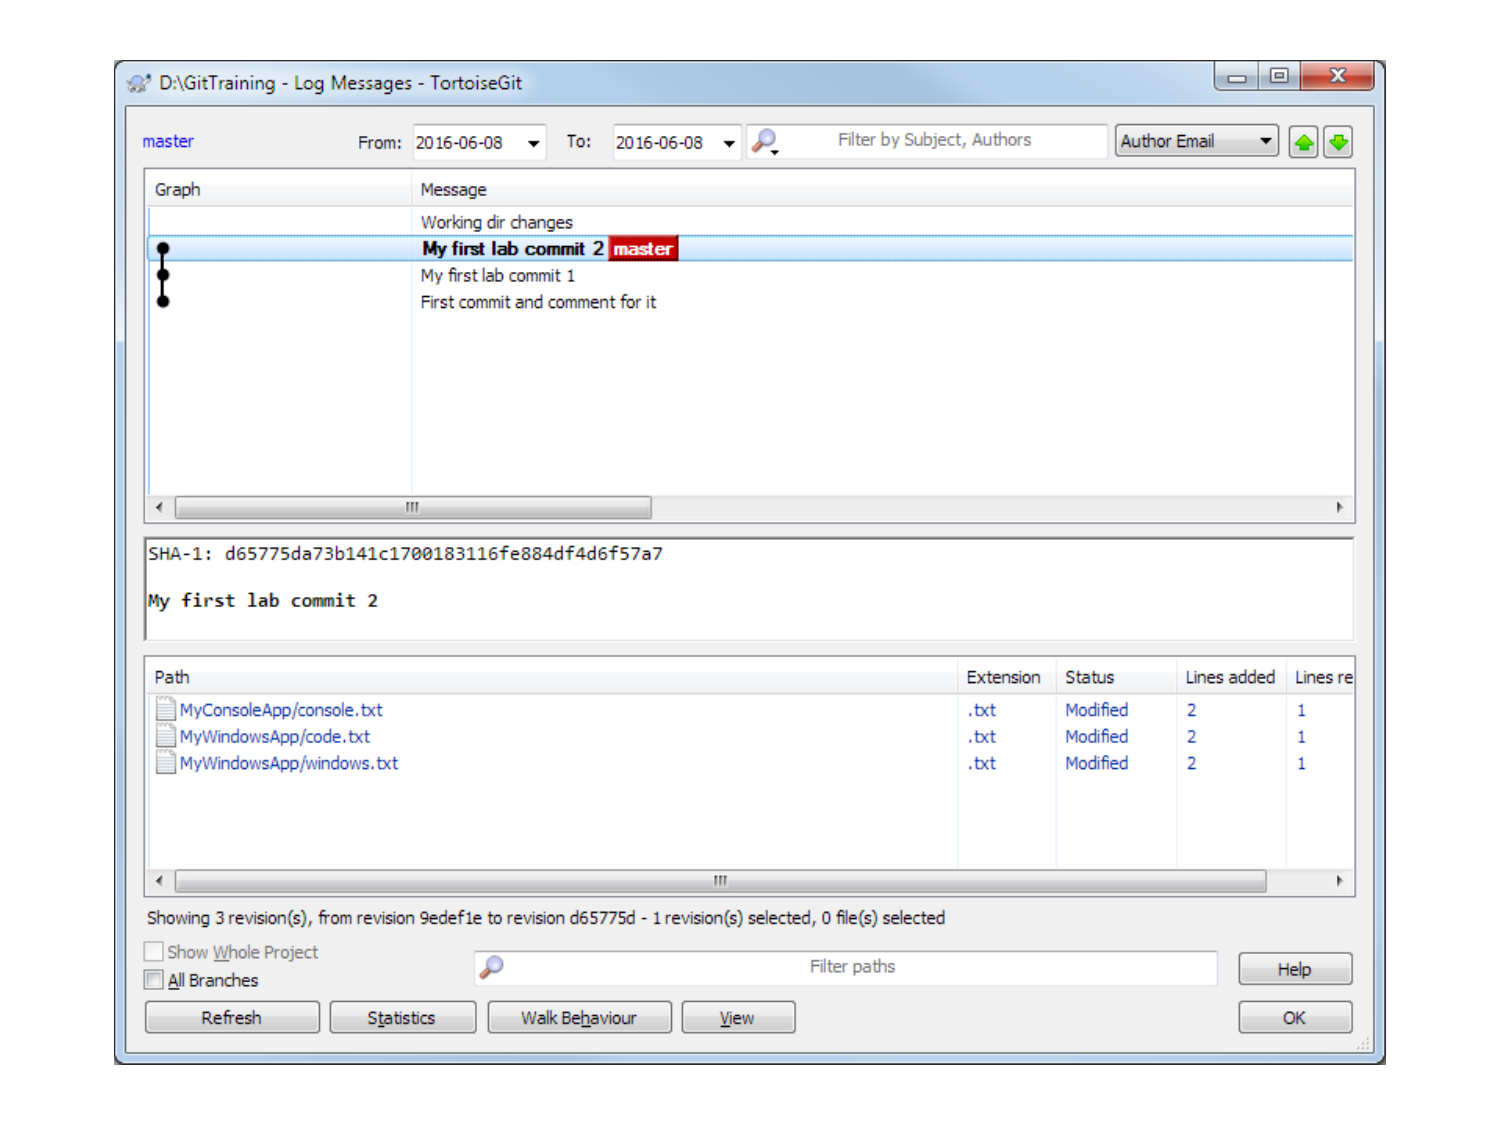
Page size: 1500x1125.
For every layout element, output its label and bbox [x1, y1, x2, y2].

picture [114, 59, 1386, 1066]
